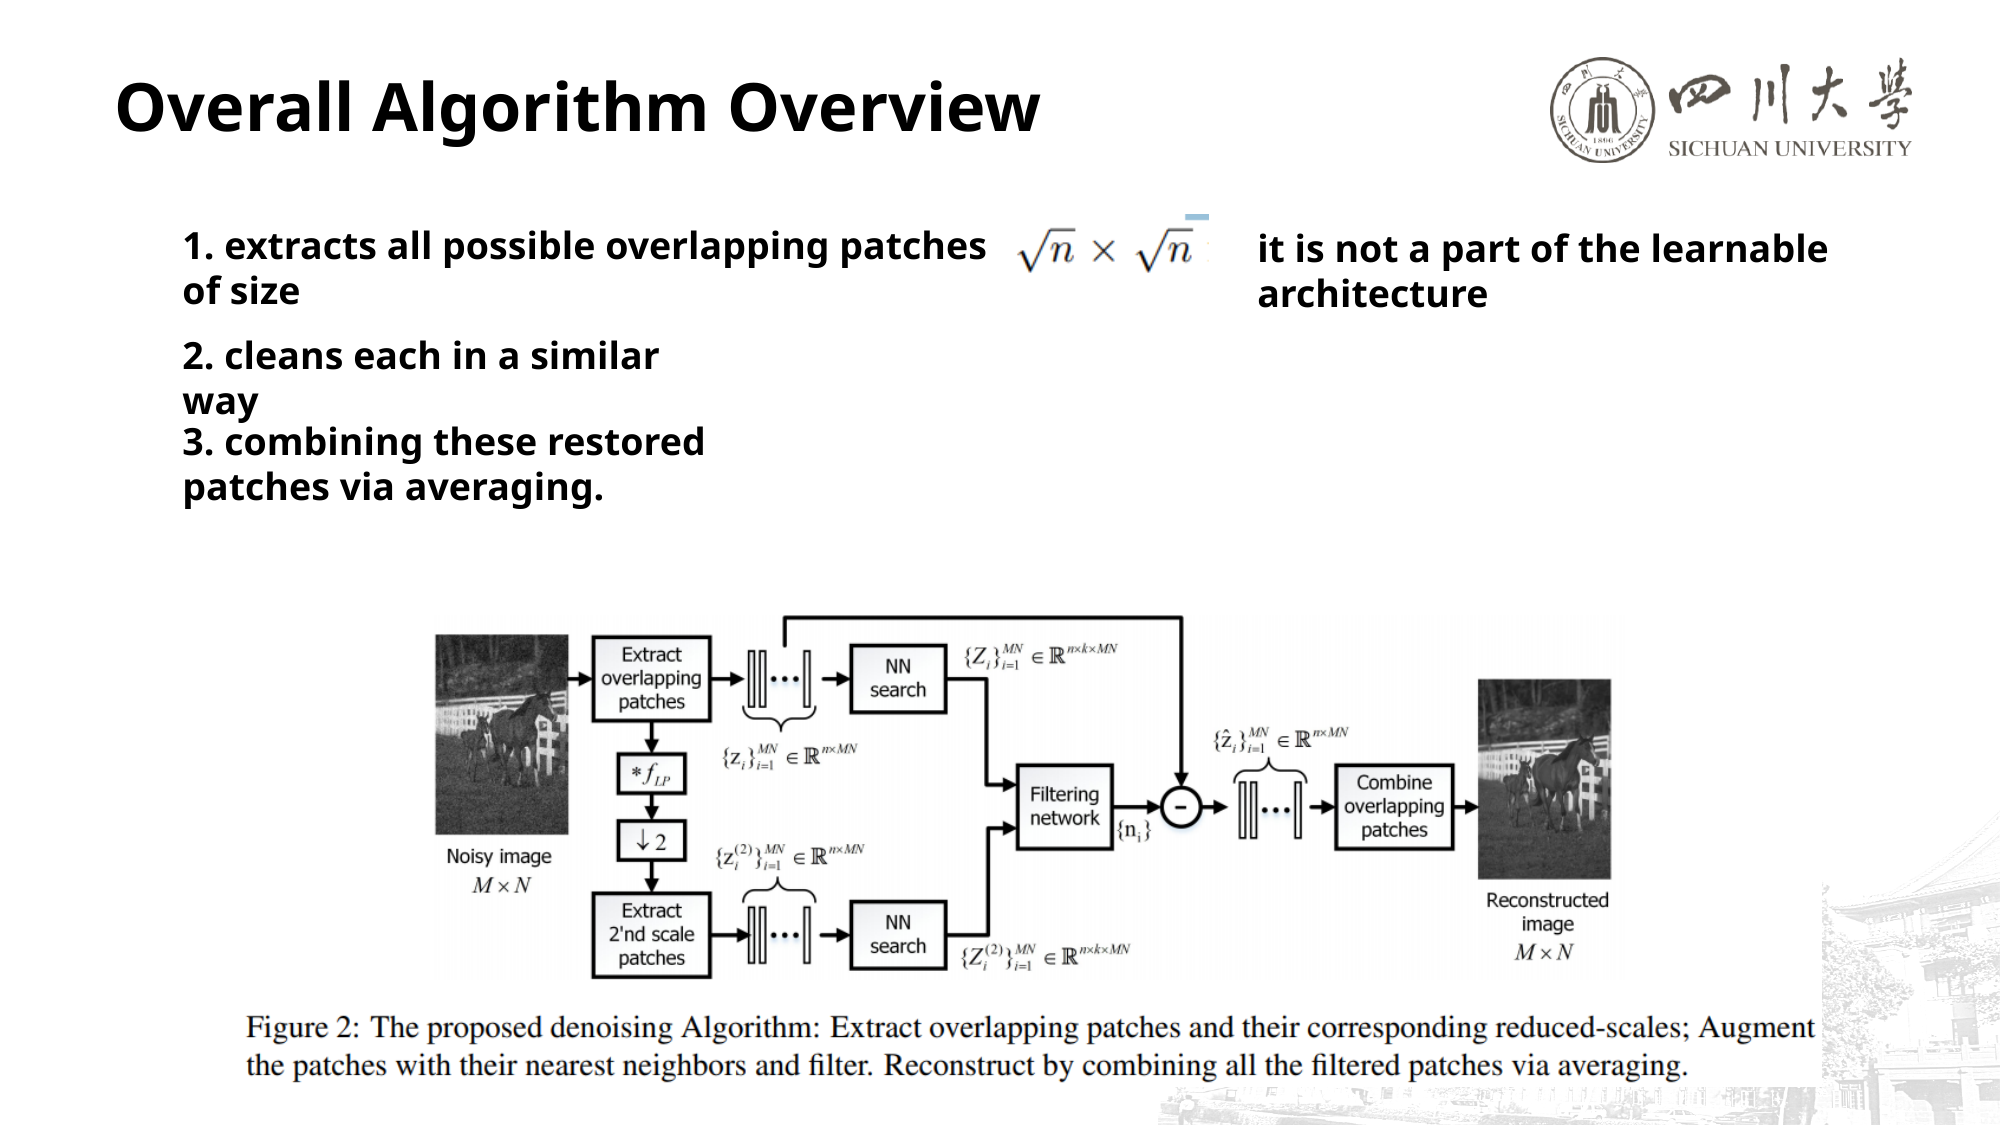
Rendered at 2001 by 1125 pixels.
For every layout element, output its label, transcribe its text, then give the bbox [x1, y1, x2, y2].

text_box 2. cleans each in a similar way [167, 324, 740, 410]
text_box Overall Algorithm Overview [99, 57, 1281, 153]
picture [1004, 214, 1209, 281]
picture [227, 567, 2000, 1125]
text_box it is not a part of the learnable architecture [1242, 217, 2000, 323]
text_box 1. extracts all possible overlapping patches of size [167, 214, 1014, 320]
text_box 3. combining these restored patches via averaging. [167, 410, 847, 516]
picture [1550, 57, 1912, 163]
